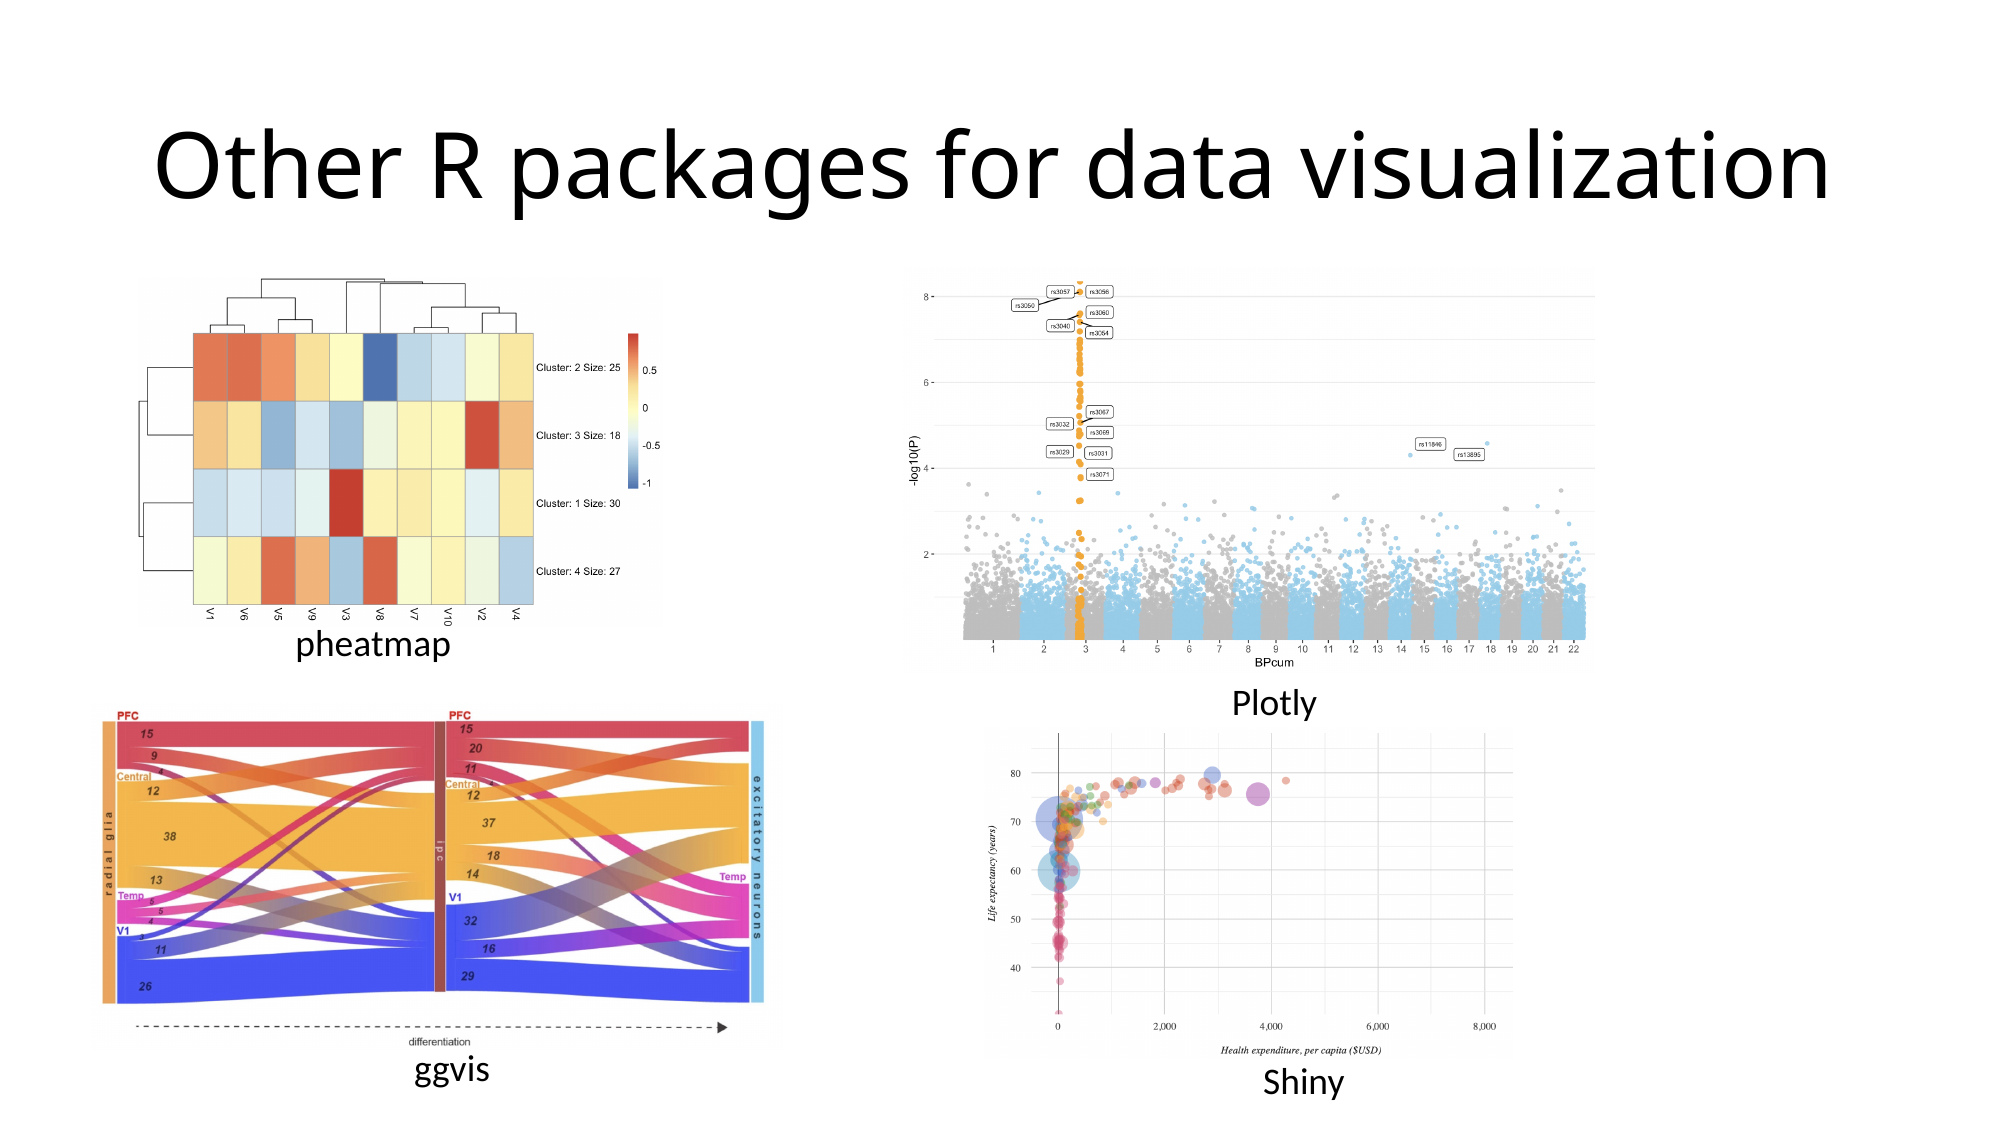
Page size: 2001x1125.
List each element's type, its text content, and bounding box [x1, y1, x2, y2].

text_box Plotly [1217, 670, 1689, 731]
picture [137, 277, 663, 627]
picture [90, 702, 783, 1050]
title Other R packages for data visualization [137, 59, 1863, 278]
text_box Shiny [1248, 1049, 1720, 1110]
picture [902, 266, 1595, 673]
text_box pheatmap [280, 611, 752, 672]
picture [983, 727, 1513, 1059]
text_box ggvis [399, 1036, 871, 1097]
